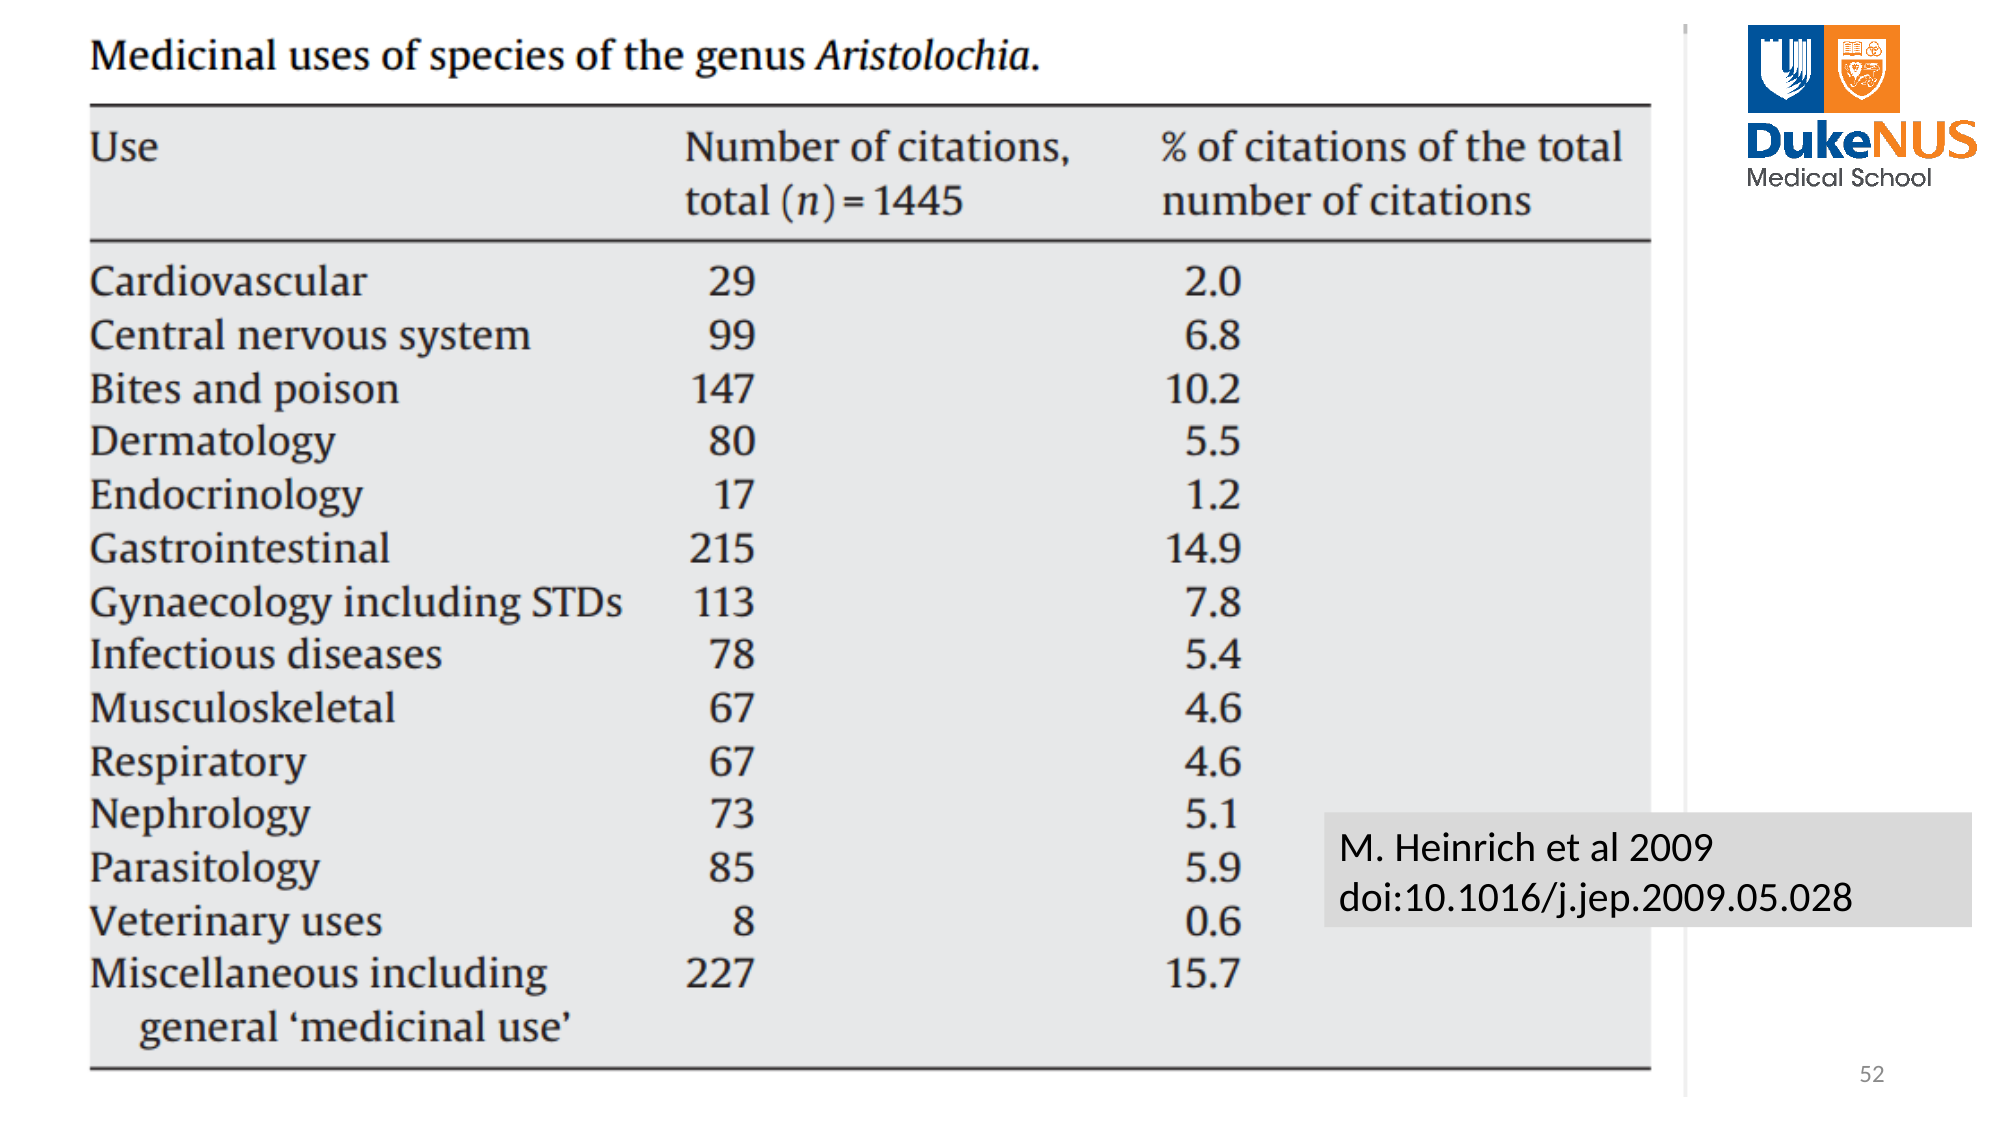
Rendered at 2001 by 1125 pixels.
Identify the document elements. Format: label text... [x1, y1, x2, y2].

picture [1737, 12, 1978, 189]
text_box M. Heinrich et al 2009 doi:10.1016/j.jep.2009.05.028 [1691, 812, 1972, 928]
picture [62, 24, 1688, 1097]
slide_number 52 [1689, 1042, 1900, 1103]
